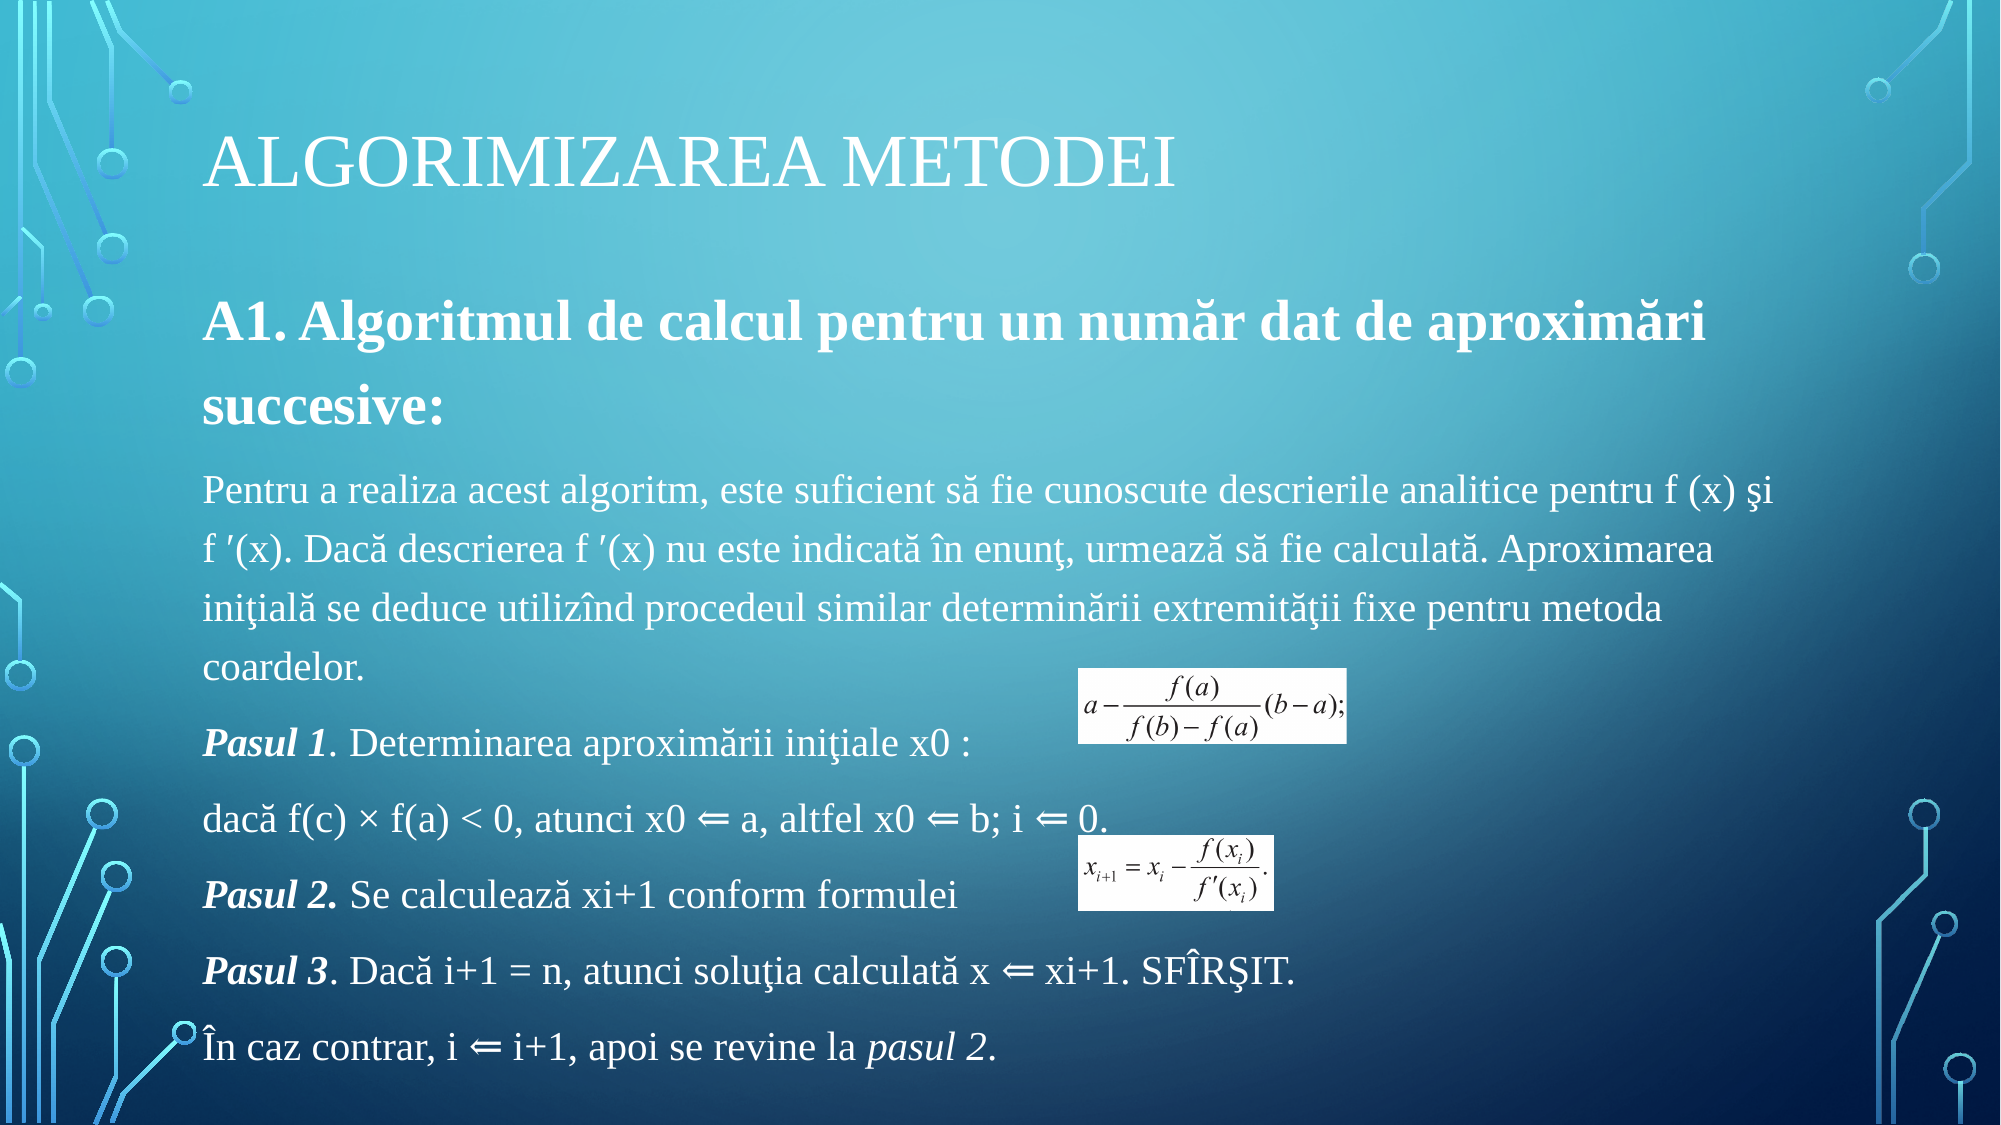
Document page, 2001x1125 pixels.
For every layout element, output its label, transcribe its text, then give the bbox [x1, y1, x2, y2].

picture [1077, 834, 1275, 911]
list A1. Algoritmul de calcul pentru un număr dat de aproximări succesive: Pentru a realiza acest algoritm, este suficient să fie cunoscute descrierile analitice pentru f (x) şi f ′(x). Dacă descrierea f ′(x) nu este indicată în enunţ, urmează să fie calculată. Aproximarea iniţială se deduce utilizînd procedeul similar determinării extremităţii fixe pentru metoda coardelor. Pasul 1. Determinarea aproximării iniţiale x0 : dacă f(c) × f(a) < 0, atunci x0 ⇐ a, altfel x0 ⇐ b; i ⇐ 0. Pasul 2. Se calculează xi+1 conform formulei Pasul 3. Dacă i+1 = n, atunci soluţia calculată x ⇐ xi+1. SFÎRŞIT. În caz contrar, i ⇐ i+1, apoi se revine la pasul 2. [187, 261, 1813, 1077]
title ALGORIMIZAREA METODEI [187, 40, 1813, 261]
picture [1077, 668, 1347, 745]
